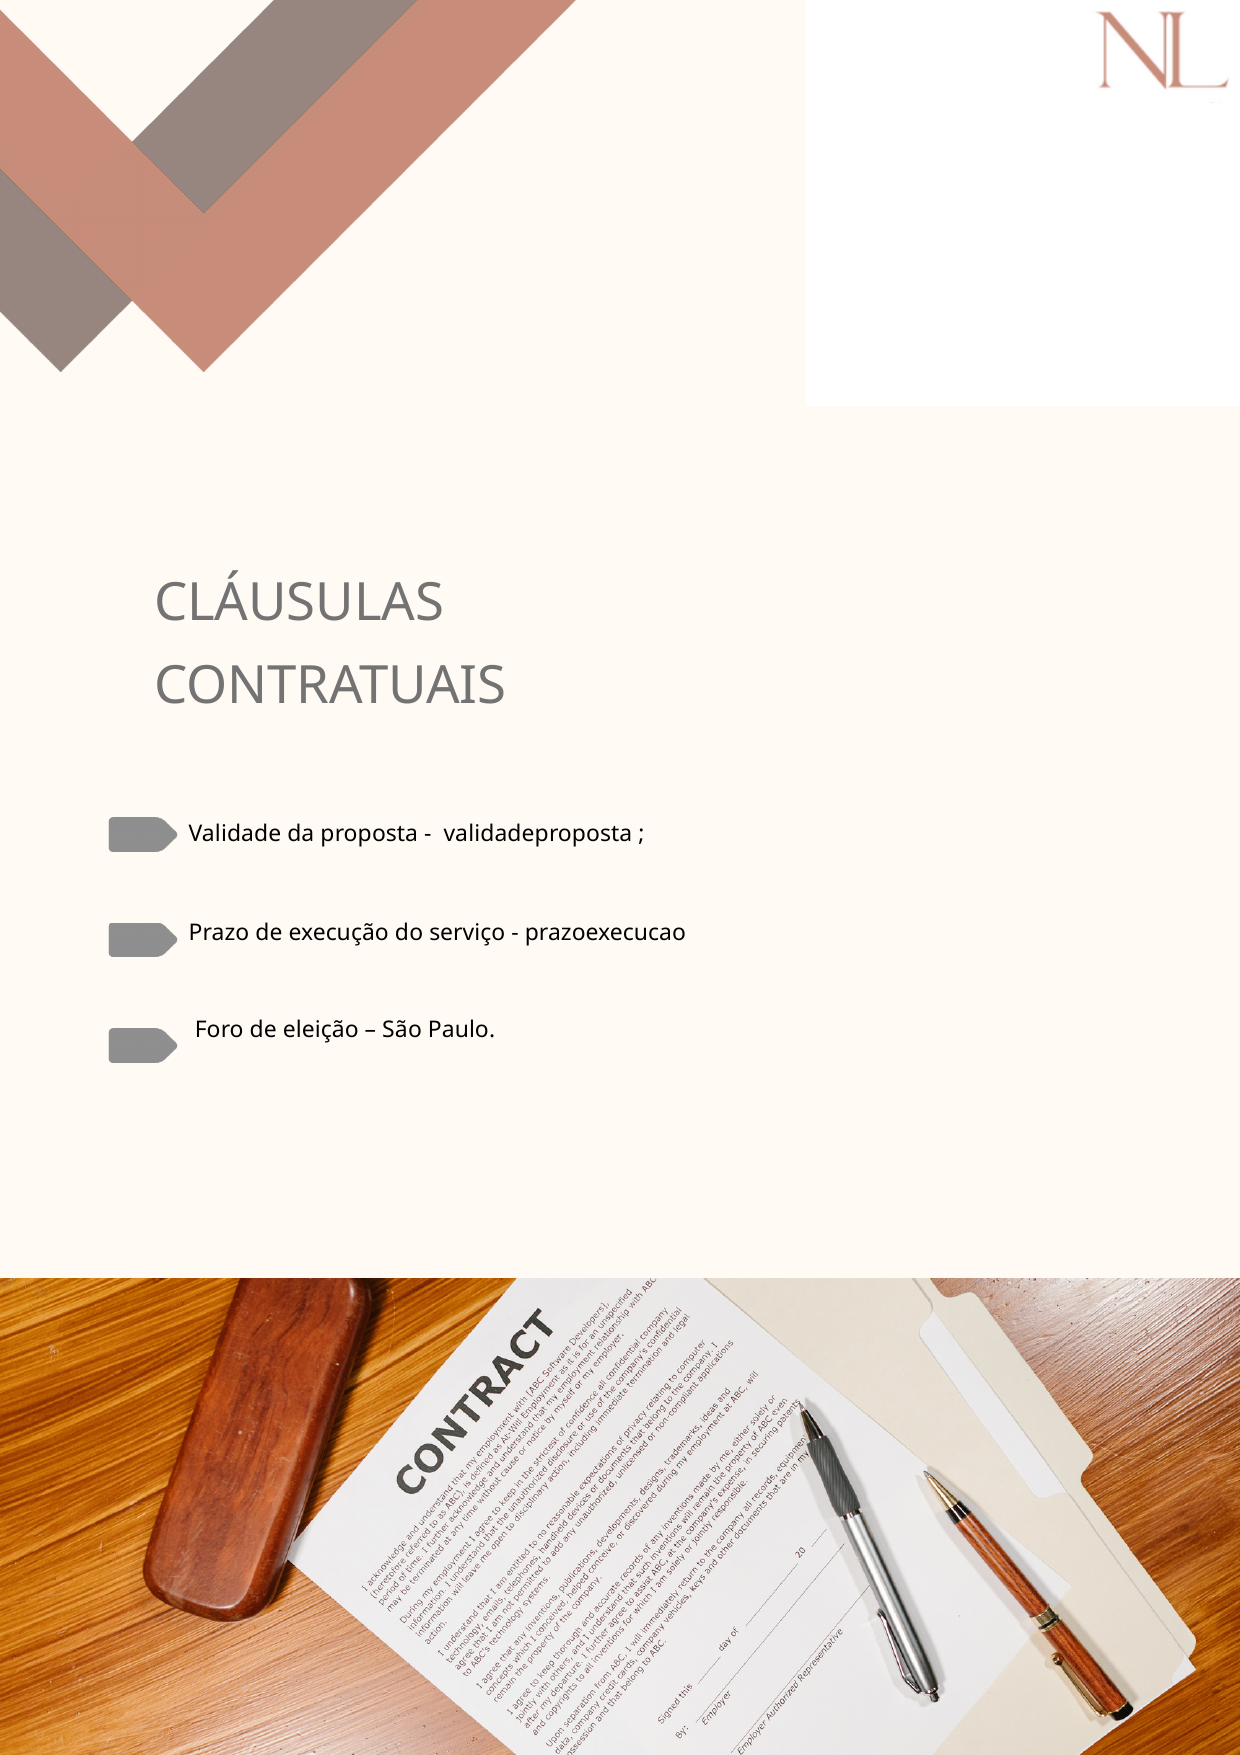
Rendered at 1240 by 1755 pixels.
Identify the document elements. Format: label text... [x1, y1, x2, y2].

text_box [108, 817, 178, 852]
text_box [108, 923, 178, 957]
text_box [108, 1028, 178, 1063]
text_box [805, 0, 1240, 406]
text_box [0, 1278, 1240, 1755]
text_box Validade da proposta - validadeproposta ; Prazo de execução do serviço - prazoexecucao Foro de eleição – São Paulo. [188, 814, 720, 1042]
text_box CLÁUSULAS CONTRATUAIS [154, 548, 589, 714]
text_box [0, 0, 703, 375]
